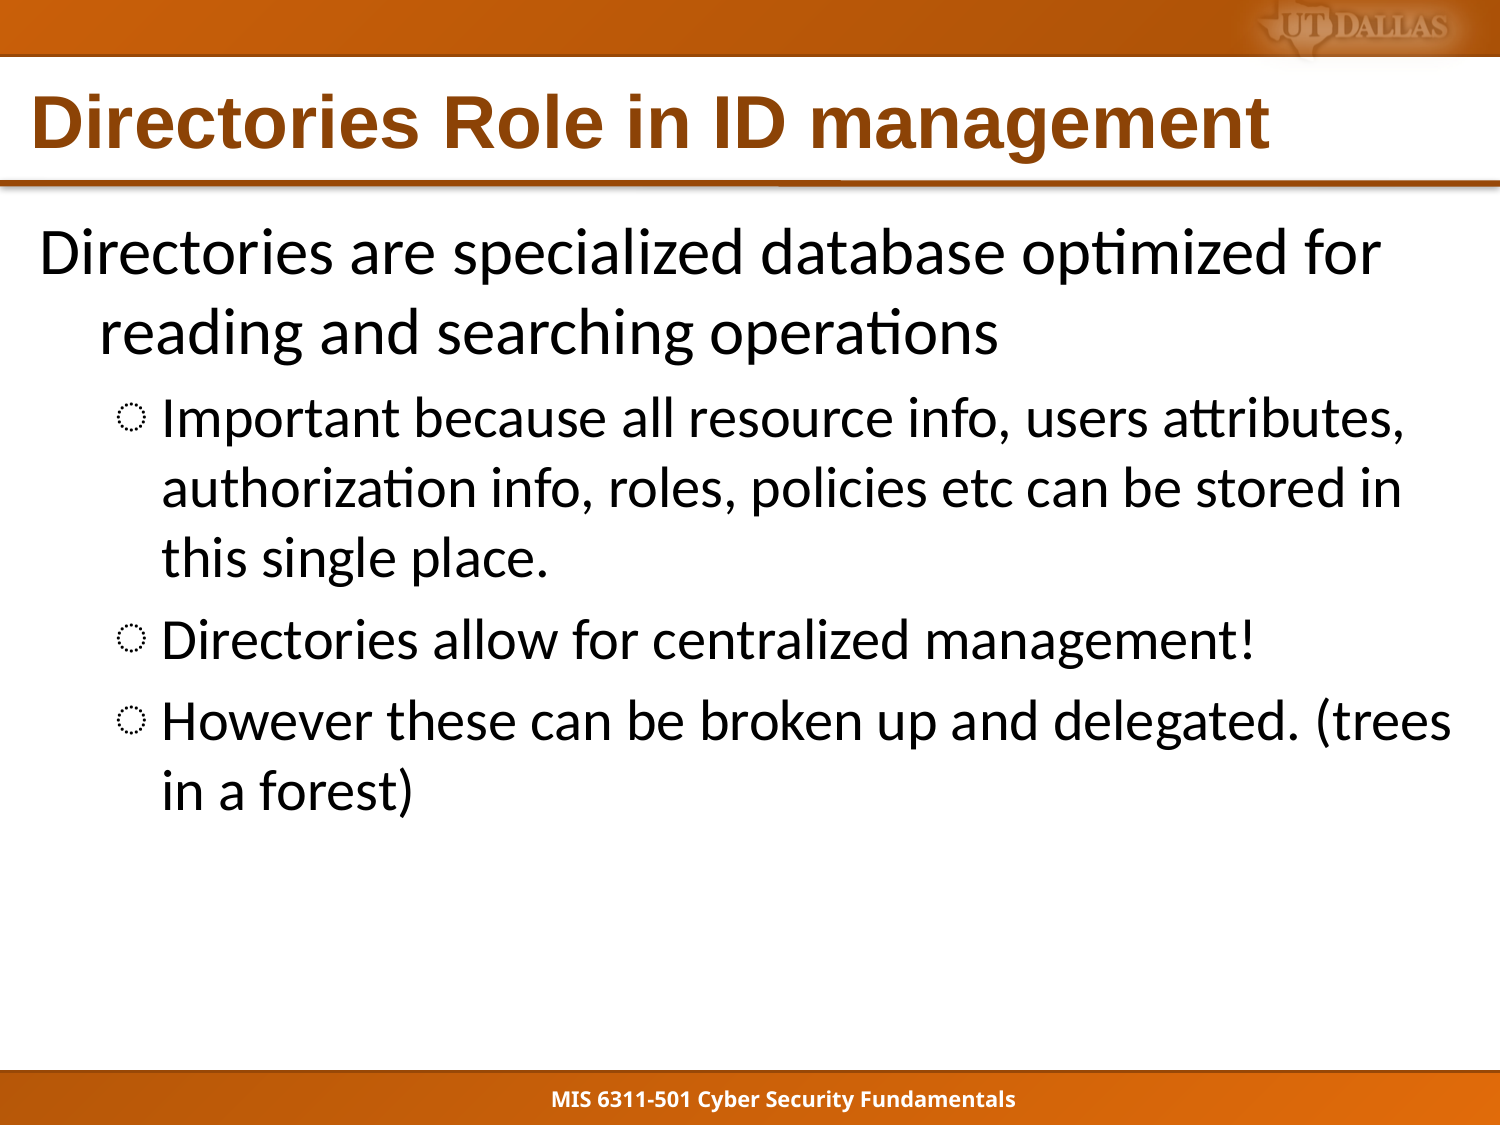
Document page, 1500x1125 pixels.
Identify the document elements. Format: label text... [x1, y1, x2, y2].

title Directories Role in ID management [0, 62, 1500, 176]
picture [1218, 0, 1500, 62]
list Directories are specialized database optimized for reading and searching operations Important because all resource info, users attributes, authorization info, roles, policies etc can be stored in this single place. Directories allow for centralized management! However these can be broken up and delegated. (trees in a forest) [24, 199, 1500, 1077]
